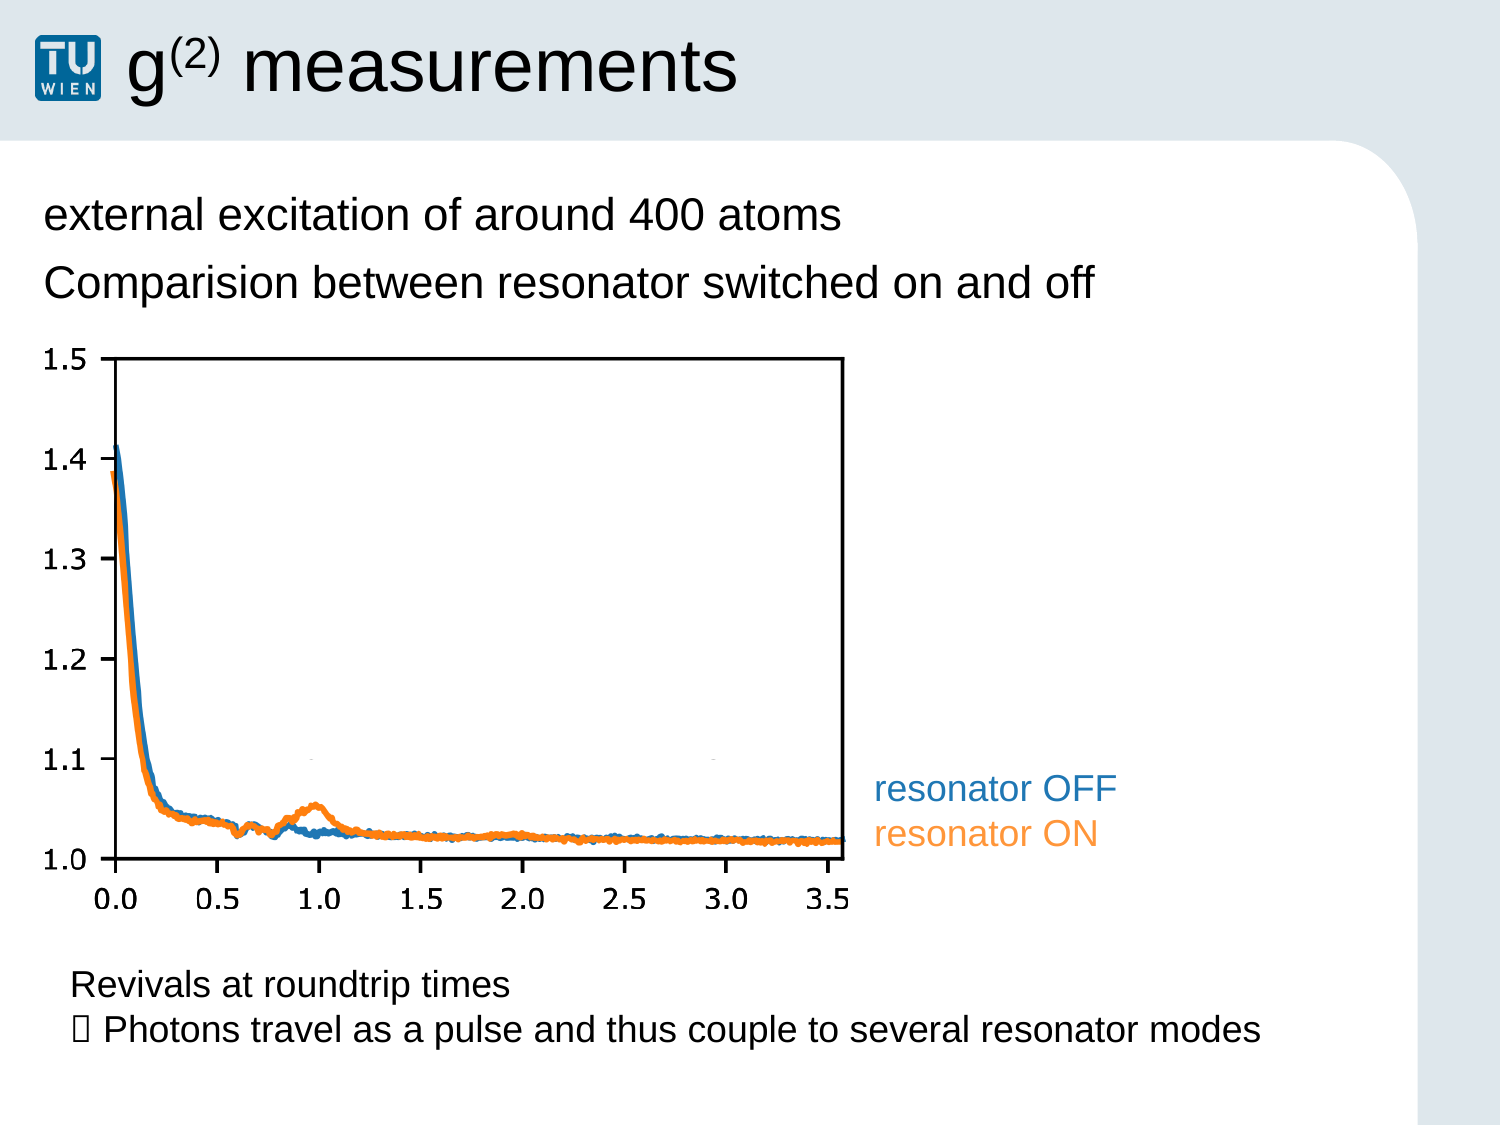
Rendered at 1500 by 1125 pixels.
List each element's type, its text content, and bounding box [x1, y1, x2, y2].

picture [83, 42, 94, 74]
text_box Revivals at roundtrip times  Photons travel as a pulse and thus couple to several resonator modes [55, 952, 1277, 1057]
picture [47, 85, 53, 94]
picture [42, 83, 46, 94]
text_box external excitation of around 400 atoms Comparision between resonator switched on and off [41, 172, 1436, 308]
text_box resonator OFF resonator ON [859, 757, 1133, 862]
picture [90, 83, 94, 94]
picture [50, 51, 56, 74]
title g(2) measurements [112, 8, 1331, 115]
picture [69, 42, 80, 74]
picture [41, 42, 64, 48]
picture [45, 348, 848, 910]
picture [72, 83, 78, 94]
